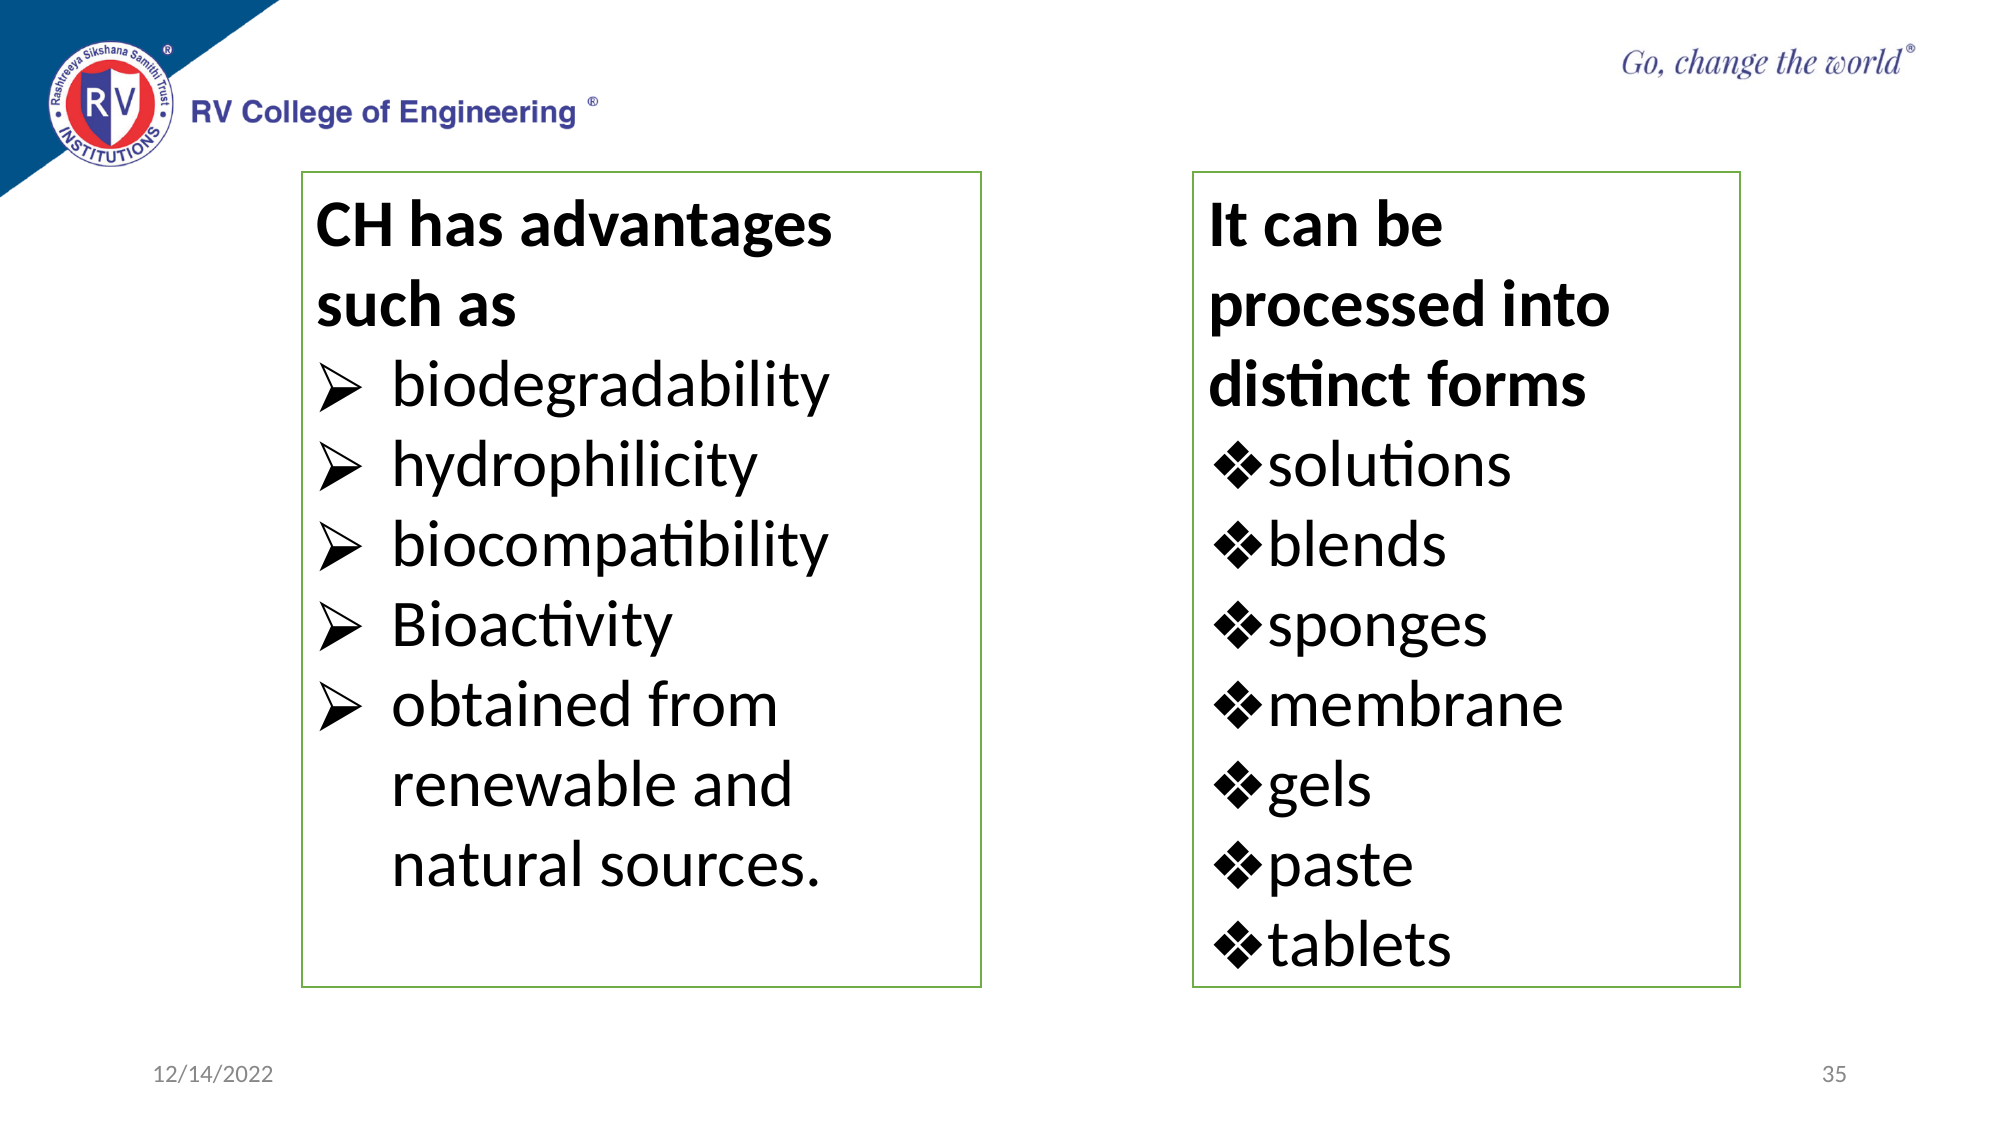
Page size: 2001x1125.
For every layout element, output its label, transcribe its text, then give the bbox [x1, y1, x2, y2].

text_box CH has advantages such as biodegradability hydrophilicity biocompatibility Bioactivity obtained from renewable and natural sources. [301, 172, 982, 987]
slide_number ‹#› [1412, 1042, 1863, 1103]
picture [0, 0, 605, 204]
text_box It can be processed into distinct forms solutions blends sponges membrane gels paste tablets [1193, 172, 1740, 987]
picture [1604, 30, 1928, 93]
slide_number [137, 1042, 588, 1103]
